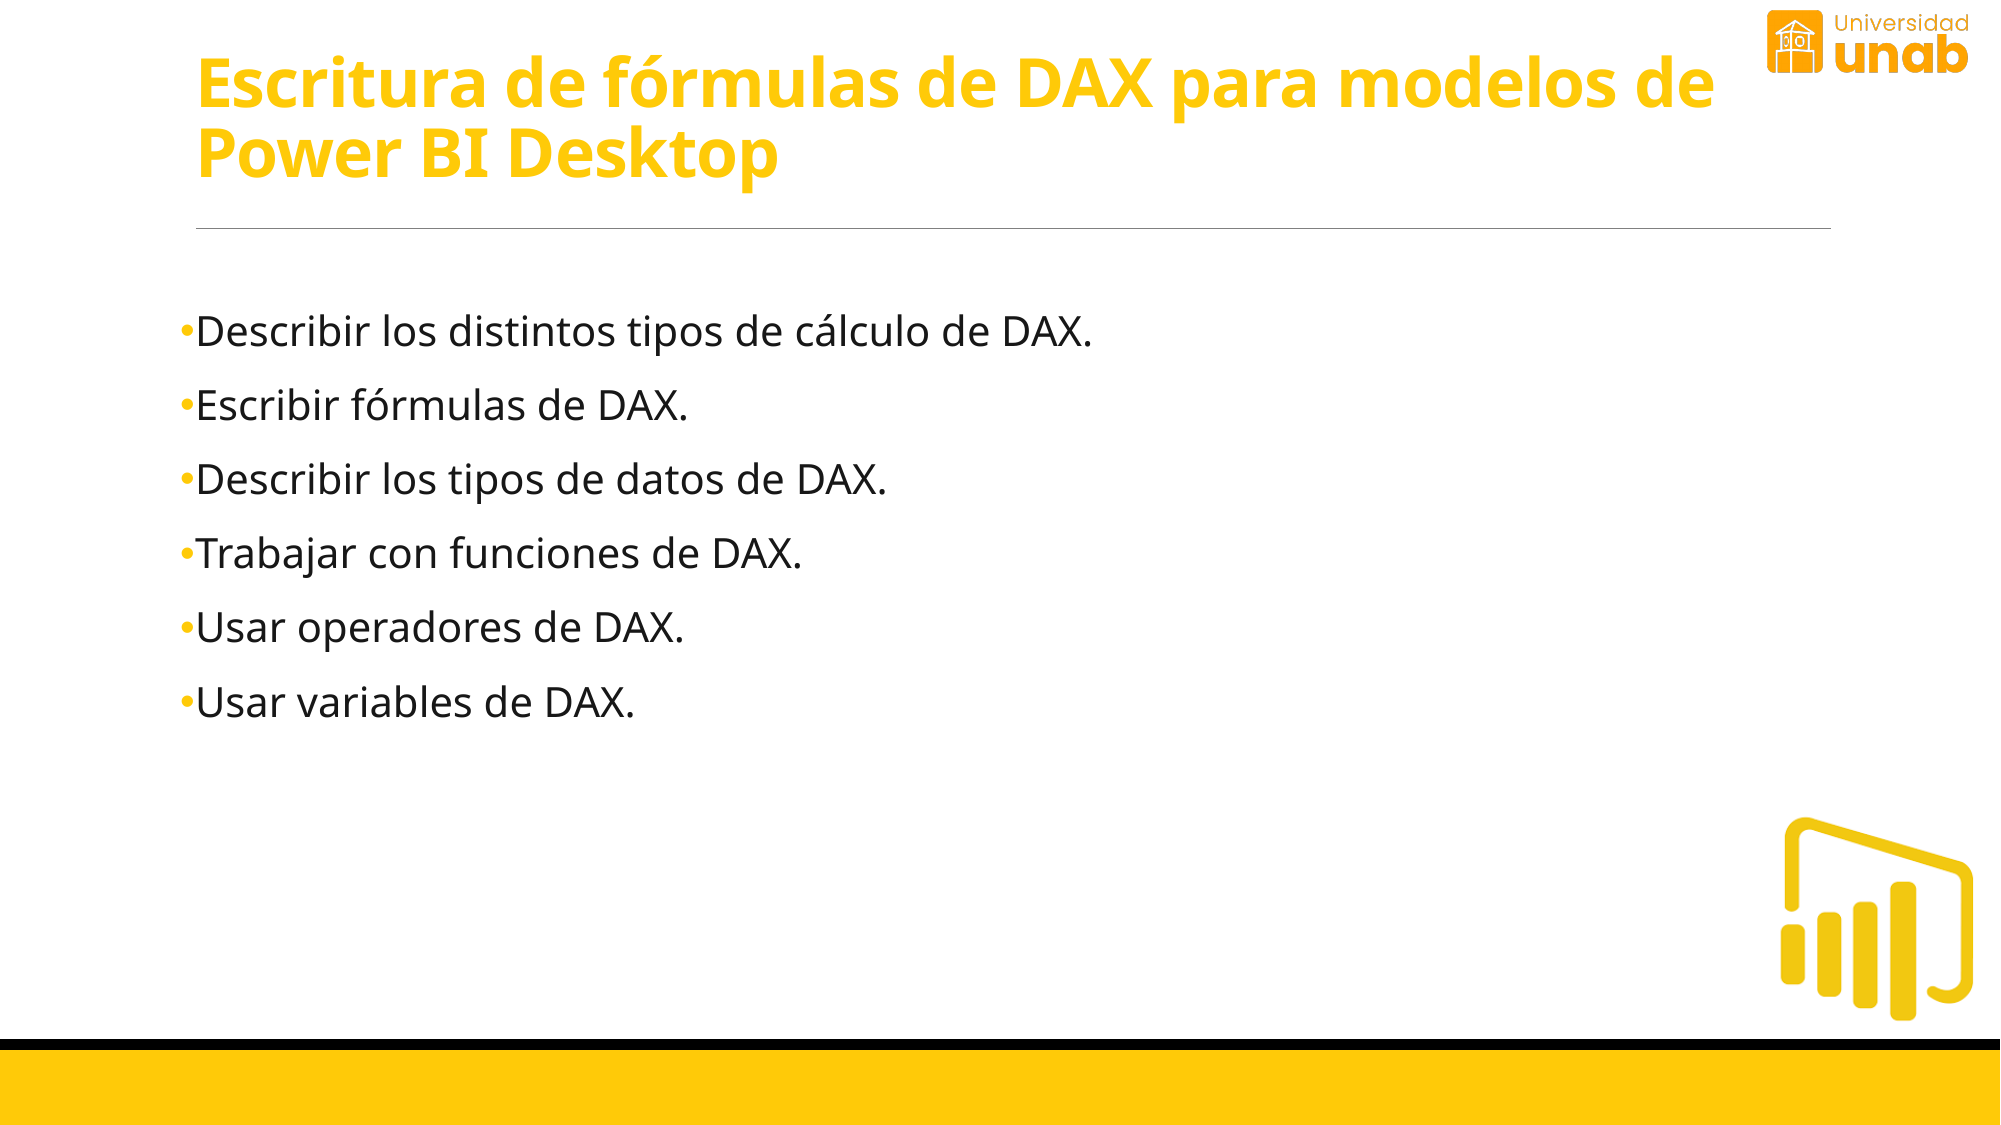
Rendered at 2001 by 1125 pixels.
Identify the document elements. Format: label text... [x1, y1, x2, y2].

picture [1762, 803, 1997, 1034]
list Describir los distintos tipos de cálculo de DAX. Escribir fórmulas de DAX. Describir los tipos de datos de DAX. Trabajar con funciones de DAX. Usar operadores de DAX. Usar variables de DAX. [180, 302, 1830, 963]
picture [1739, 1, 1999, 82]
title Escritura de fórmulas de DAX para modelos de Power BI Desktop [180, 42, 1830, 281]
